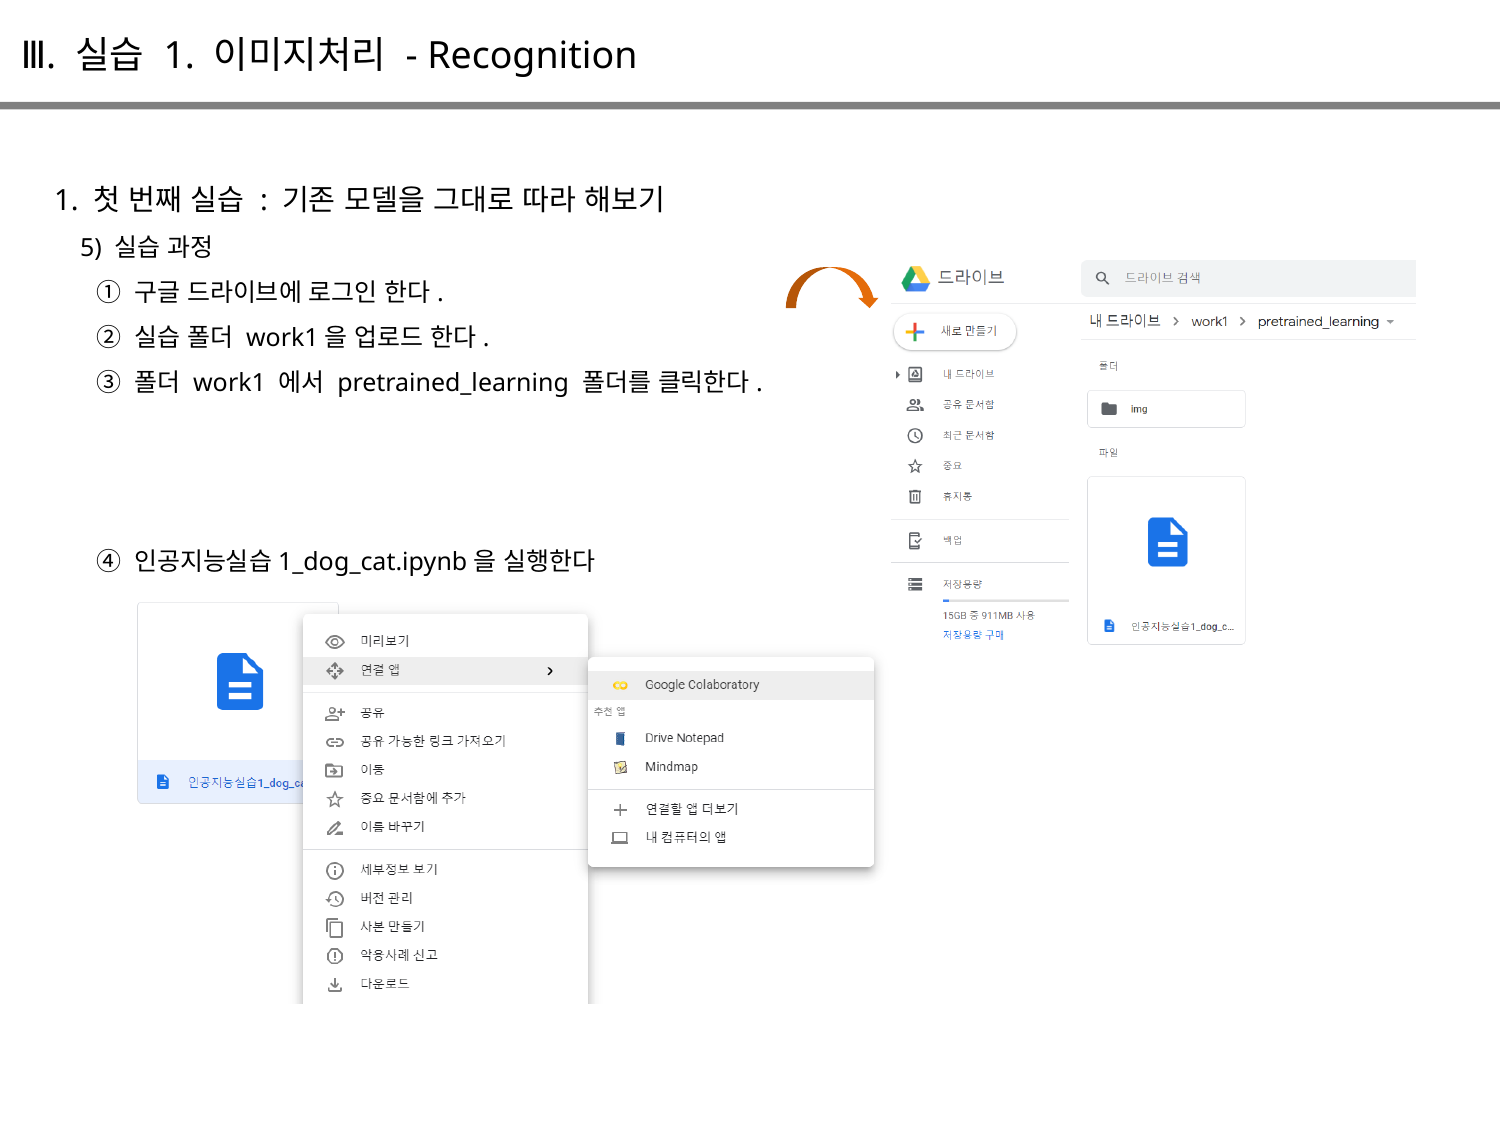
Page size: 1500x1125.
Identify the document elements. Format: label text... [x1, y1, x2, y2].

text_box [0, 100, 1500, 111]
picture [123, 255, 1417, 1005]
text_box Ⅲ. 실습 1. 이미지처리 - Recognition [5, 23, 845, 84]
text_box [39, 156, 881, 642]
